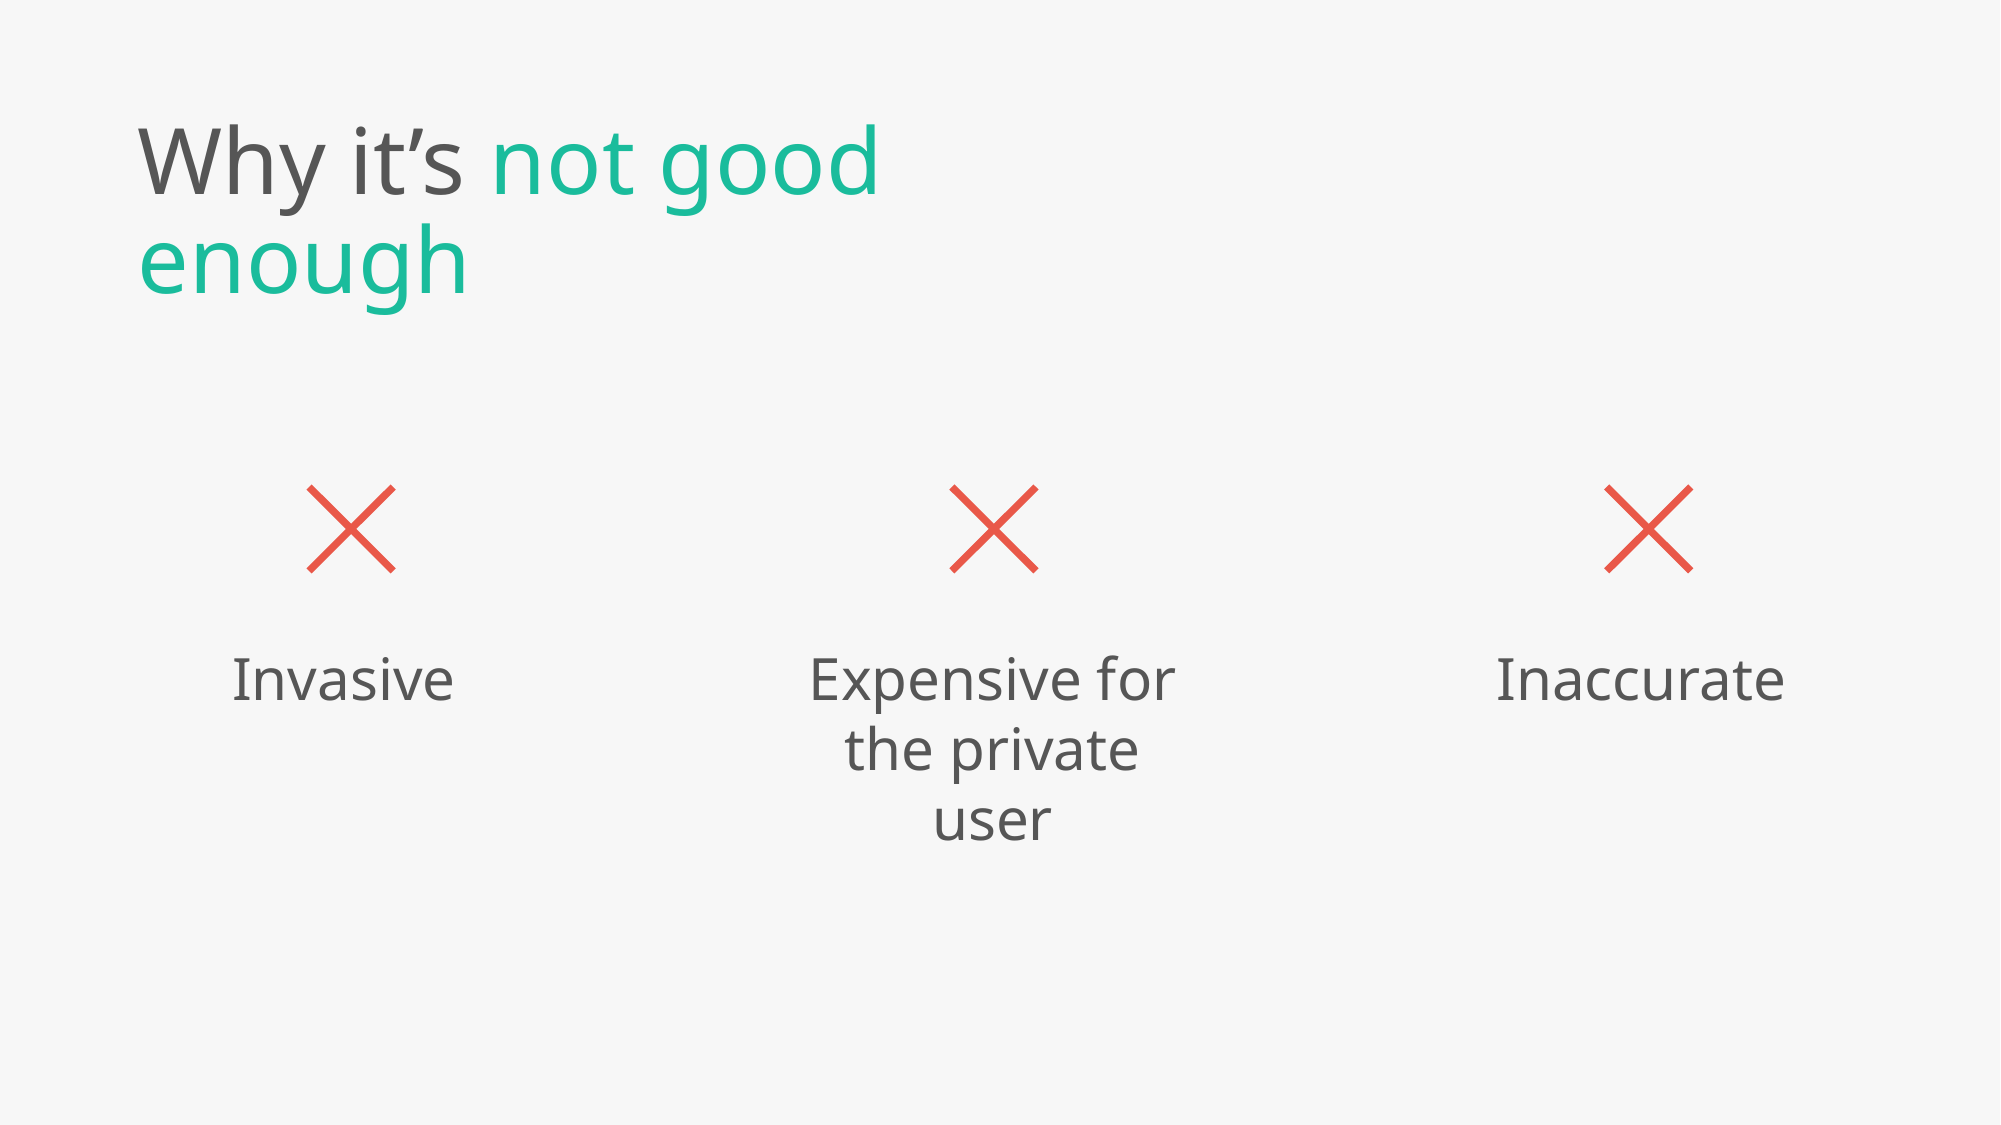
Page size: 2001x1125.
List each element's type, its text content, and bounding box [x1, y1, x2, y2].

text_box [949, 484, 1039, 574]
text_box Invasive [137, 634, 565, 720]
text_box [1604, 484, 1694, 574]
text_box Expensive for the private user [786, 634, 1214, 860]
text_box Inaccurate [1435, 634, 1863, 720]
list Why it’s not good enough [137, 108, 1222, 224]
text_box [306, 484, 396, 574]
